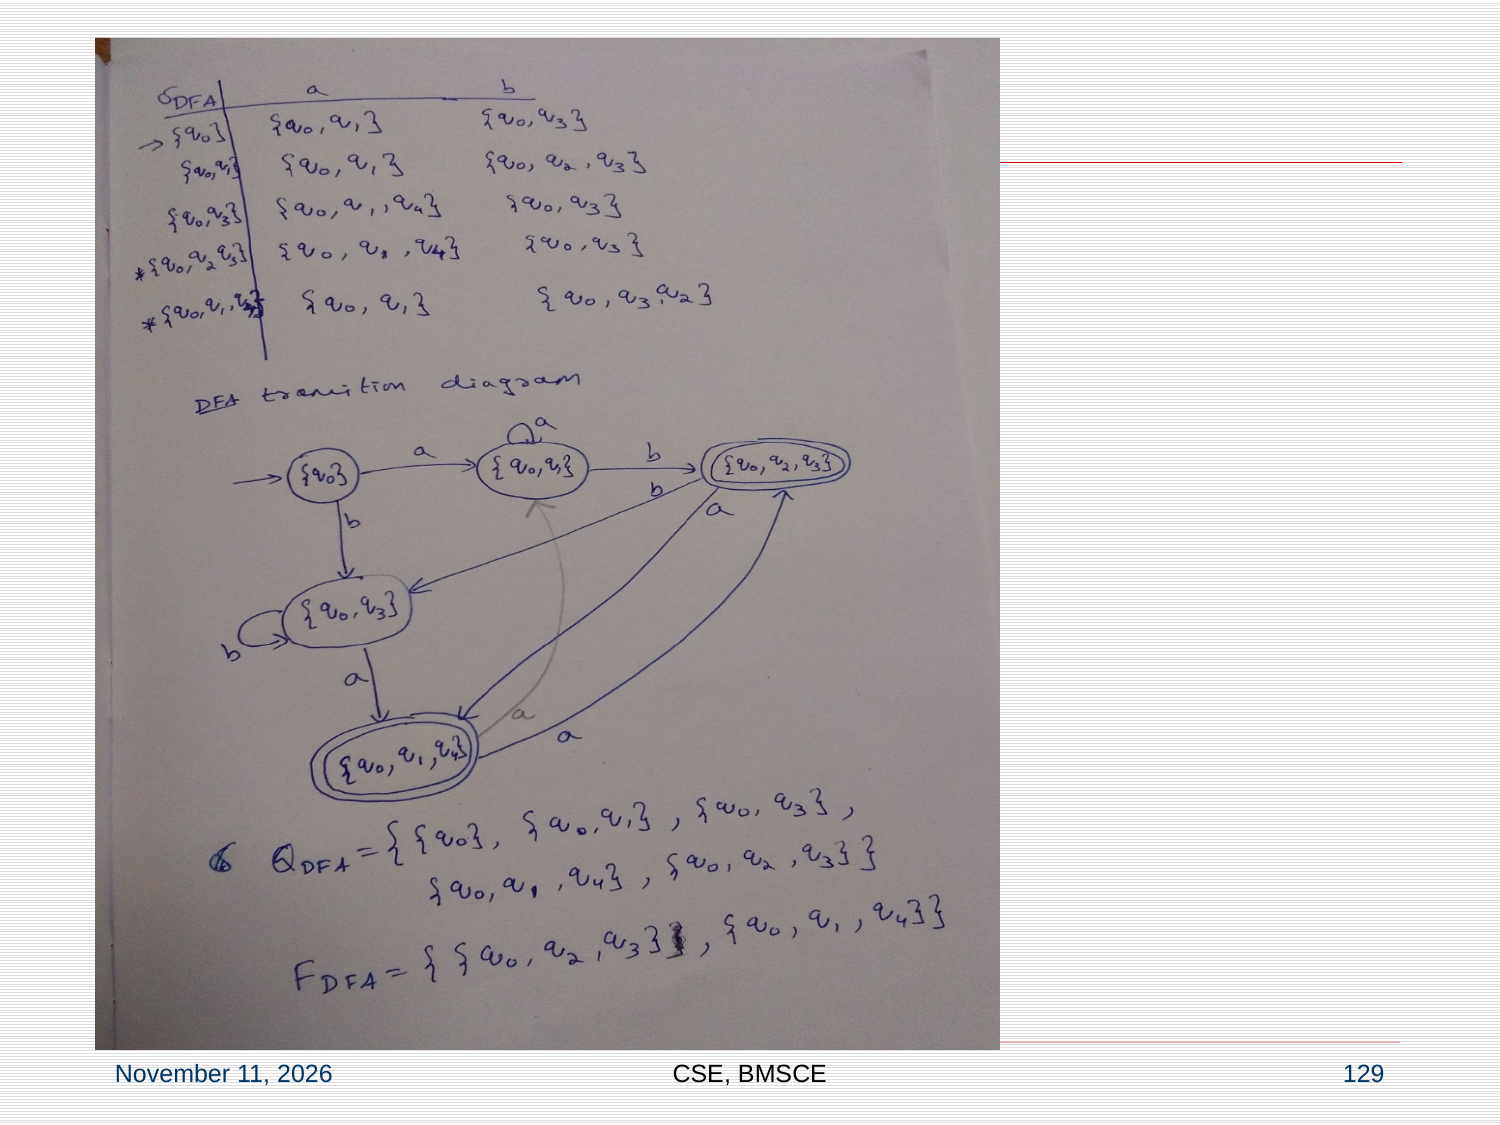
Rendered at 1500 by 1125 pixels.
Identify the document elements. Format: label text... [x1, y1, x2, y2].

picture [40, 38, 1054, 1050]
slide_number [99, 1050, 426, 1103]
footer CSE, BMSCE [512, 1050, 988, 1103]
slide_number 129 [1074, 1049, 1401, 1103]
